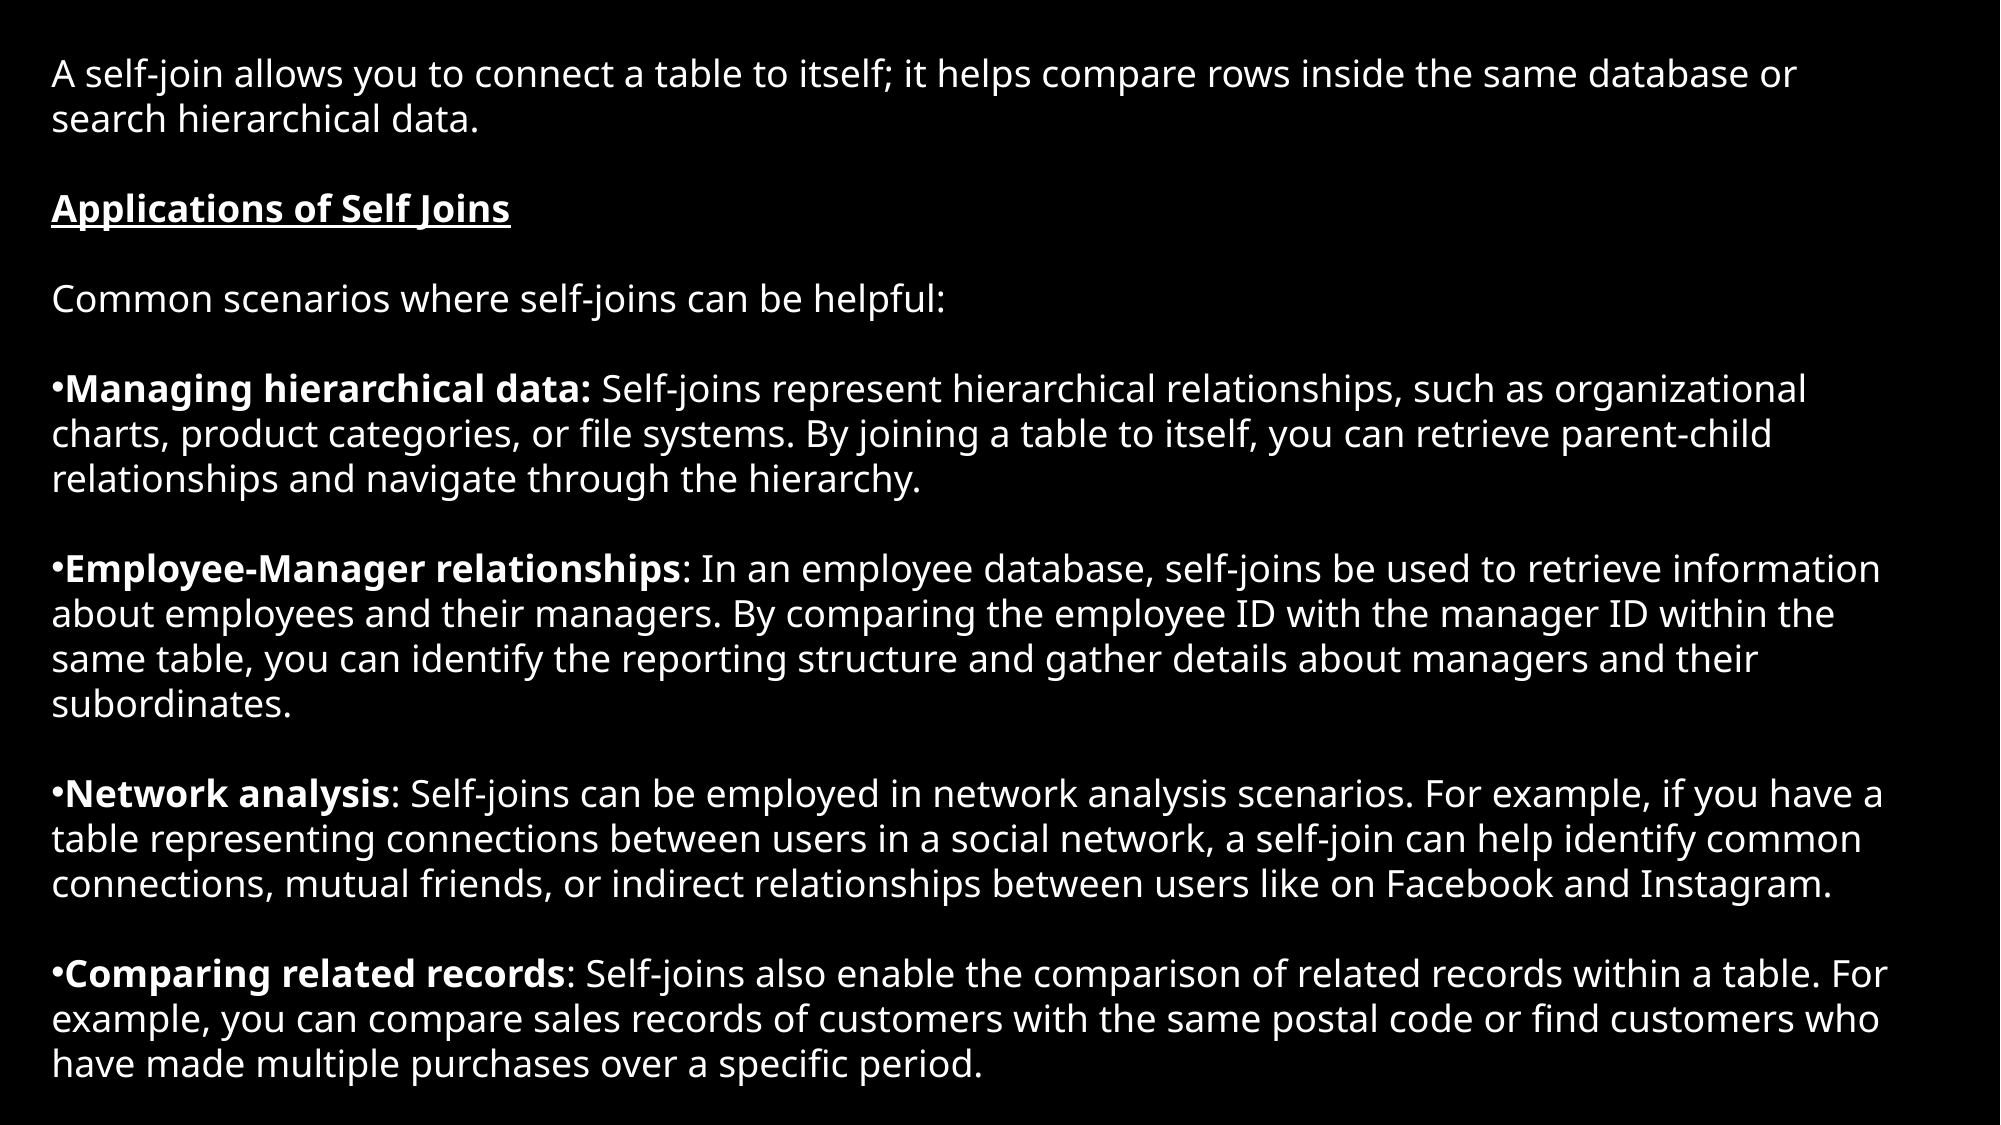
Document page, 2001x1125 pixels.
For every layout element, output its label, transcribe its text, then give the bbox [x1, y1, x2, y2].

text_box A self-join allows you to connect a table to itself; it helps compare rows inside the same database or search hierarchical data. Applications of Self Joins Common scenarios where self-joins can be helpful: Managing hierarchical data: Self-joins represent hierarchical relationships, such as organizational charts, product categories, or file systems. By joining a table to itself, you can retrieve parent-child relationships and navigate through the hierarchy. Employee-Manager relationships: In an employee database, self-joins be used to retrieve information about employees and their managers. By comparing the employee ID with the manager ID within the same table, you can identify the reporting structure and gather details about managers and their subordinates. Network analysis: Self-joins can be employed in network analysis scenarios. For example, if you have a table representing connections between users in a social network, a self-join can help identify common connections, mutual friends, or indirect relationships between users like on Facebook and Instagram. Comparing related records: Self-joins also enable the comparison of related records within a table. For example, you can compare sales records of customers with the same postal code or find customers who have made multiple purchases over a specific period. [36, 42, 1940, 1125]
